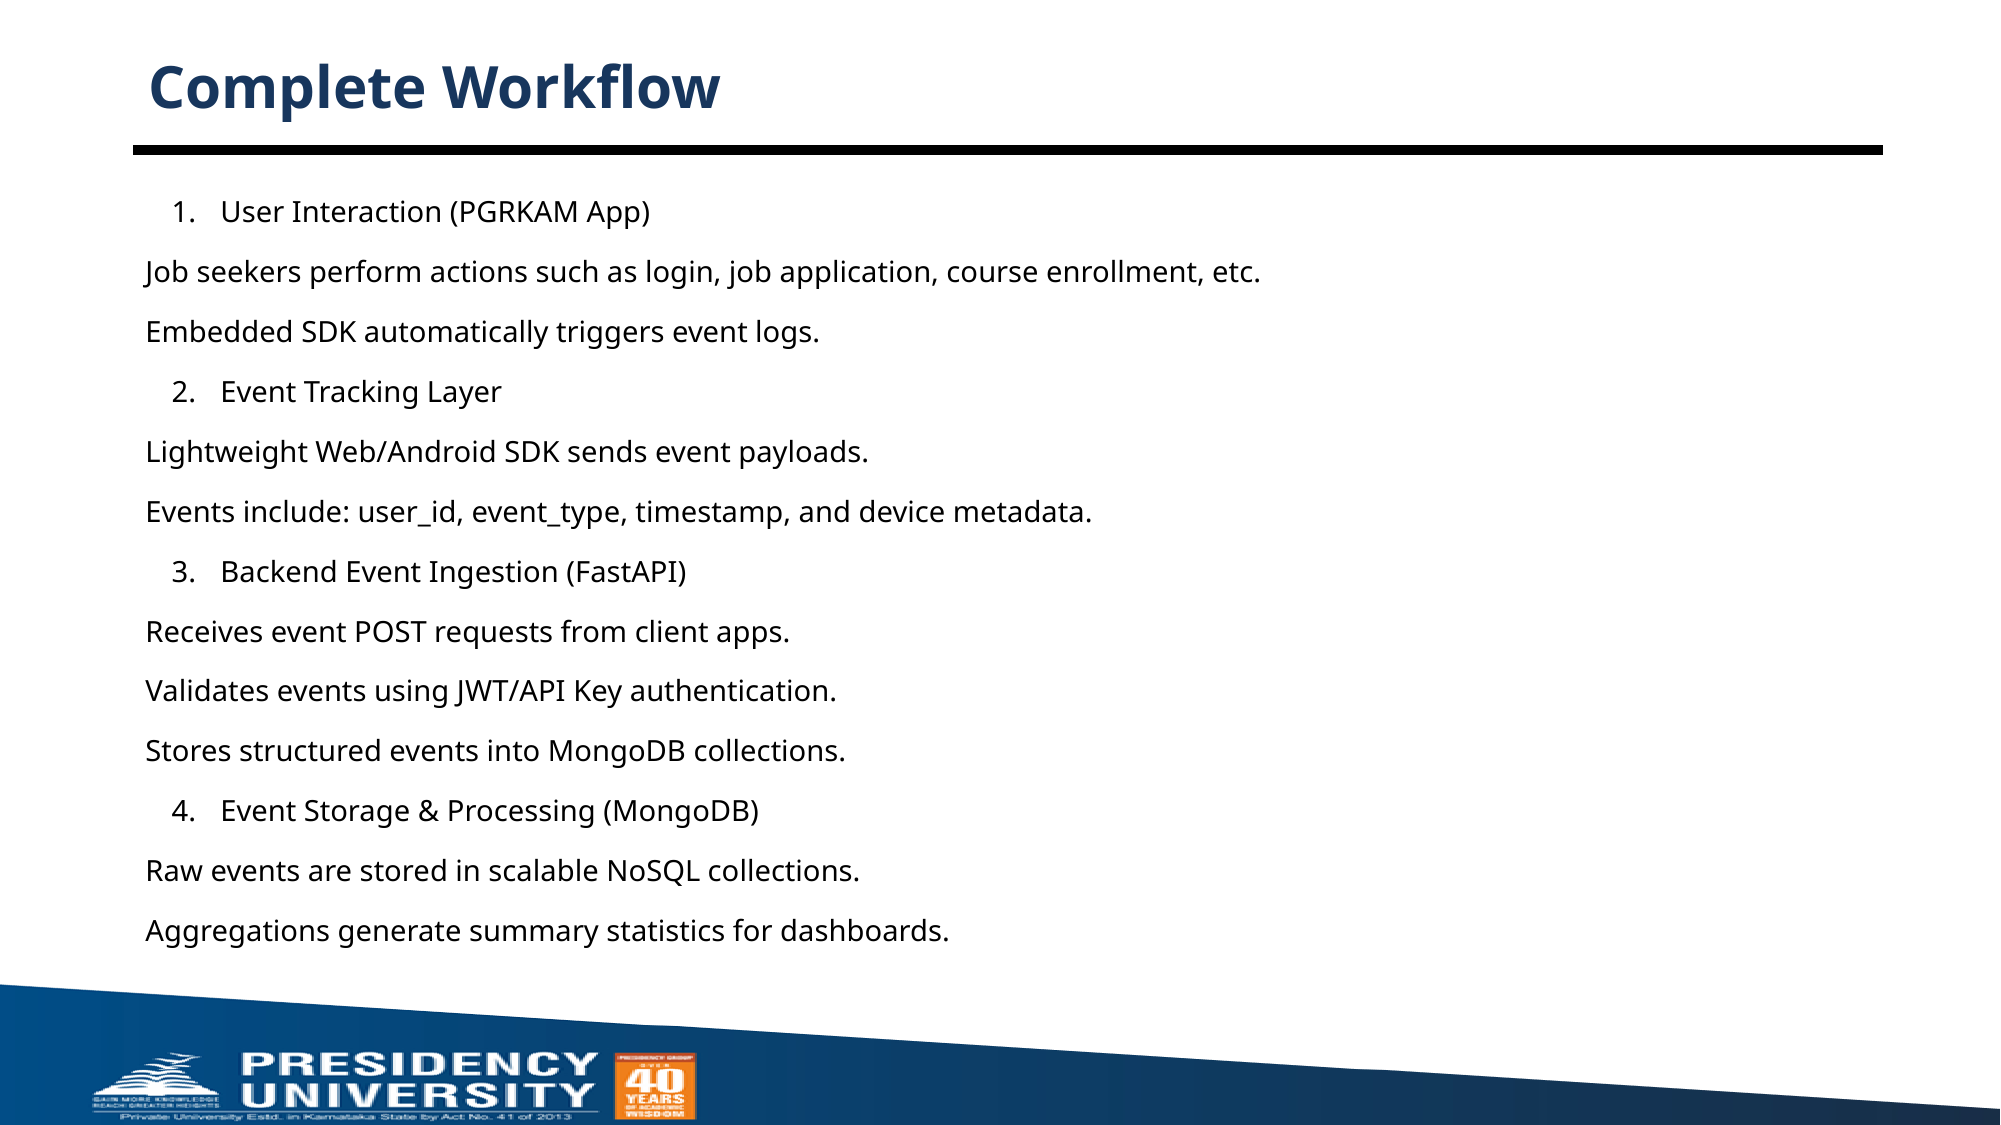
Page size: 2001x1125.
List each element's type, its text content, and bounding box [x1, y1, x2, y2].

title Complete Workflow [133, 45, 1884, 125]
picture [0, 982, 2000, 1125]
list User Interaction (PGRKAM App) Job seekers perform actions such as login, job application, course enrollment, etc. Embedded SDK automatically triggers event logs. Event Tracking Layer Lightweight Web/Android SDK sends event payloads. Events include: user_id, event_type, timestamp, and device metadata. Backend Event Ingestion (FastAPI) Receives event POST requests from client apps. Validates events using JWT/API Key authentication. Stores structured events into MongoDB collections. Event Storage & Processing (MongoDB) Raw events are stored in scalable NoSQL collections. Aggregations generate summary statistics for dashboards. [130, 185, 1870, 863]
